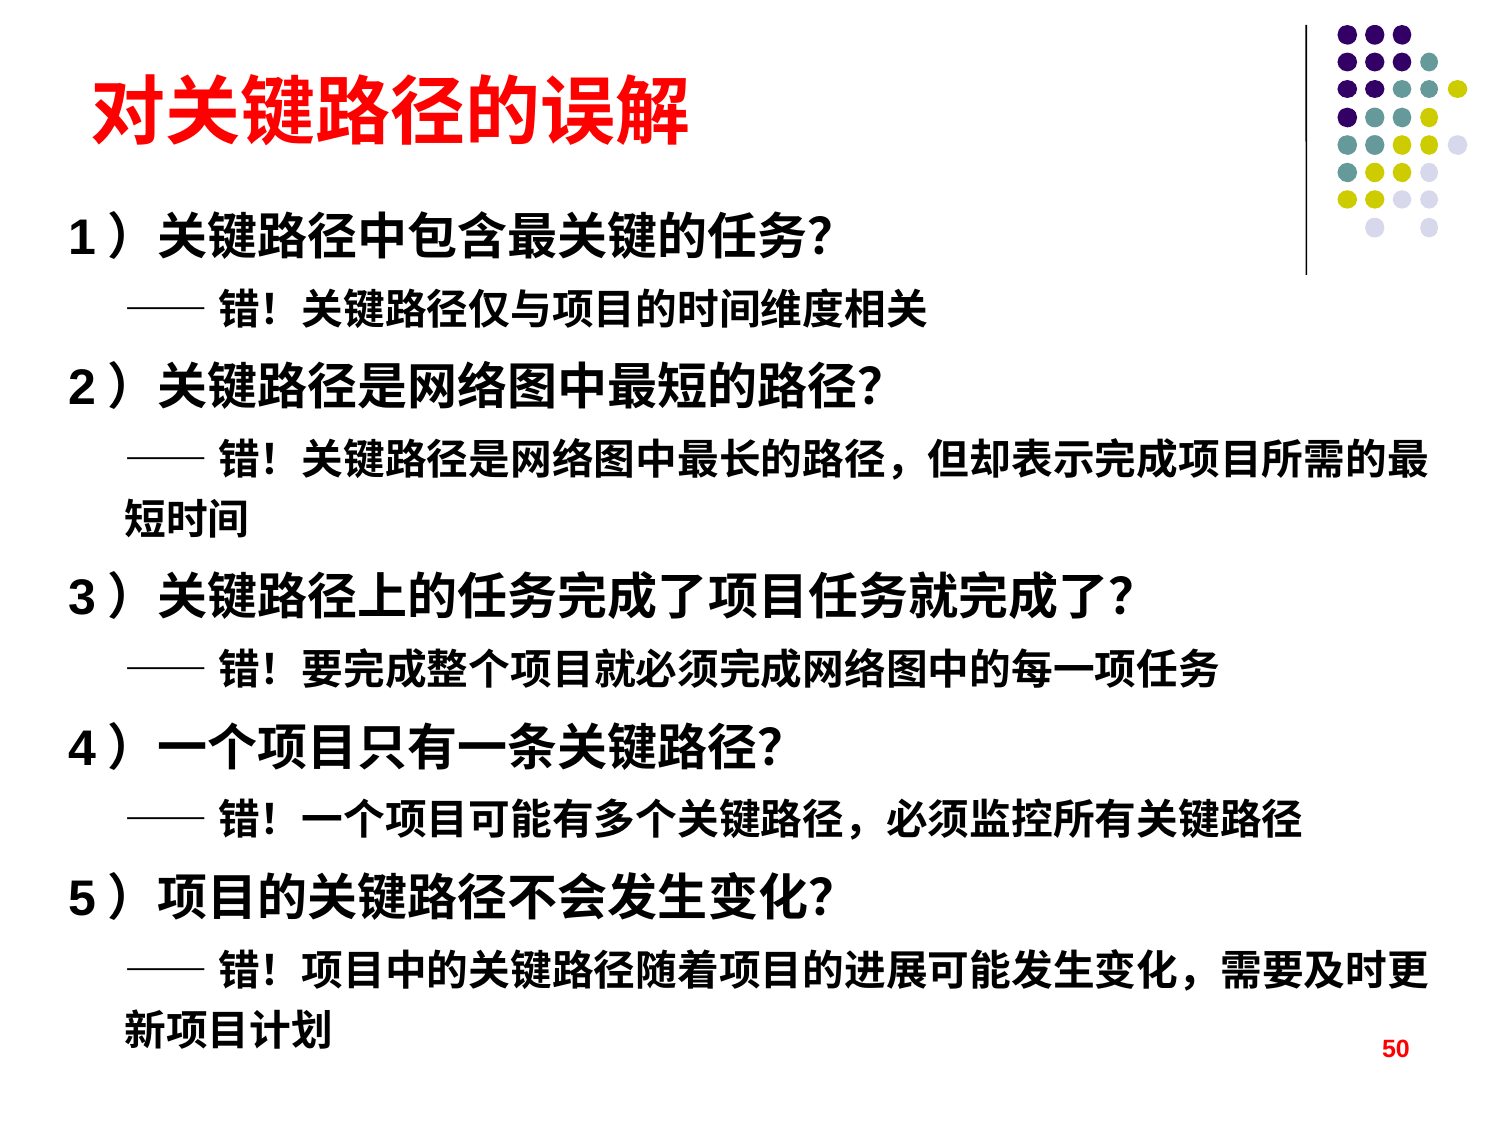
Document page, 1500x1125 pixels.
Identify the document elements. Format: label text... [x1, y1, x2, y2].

title 对关键路径的误解 [75, 20, 1313, 161]
slide_number 50 [1074, 1025, 1425, 1100]
list 1）关键路径中包含最关键的任务？ ——错！关键路径仅与项目的时间维度相关 2）关键路径是网络图中最短的路径？ ——错！关键路径是网络图中最长的路径，但却表示完成项目所需的最短时间 3）关键路径上的任务完成了项目任务就完成了？ ——错！要完成整个项目就必须完成网络图中的每一项任务 4）一个项目只有一条关键路径？ ——错！一个项目可能有多个关键路径，必须监控所有关键路径 5）项目的关键路径不会发生变化？ ——错！项目中的关键路径随着项目的进展可能发生变化，需要及时更新项目计划 [53, 184, 1473, 1106]
